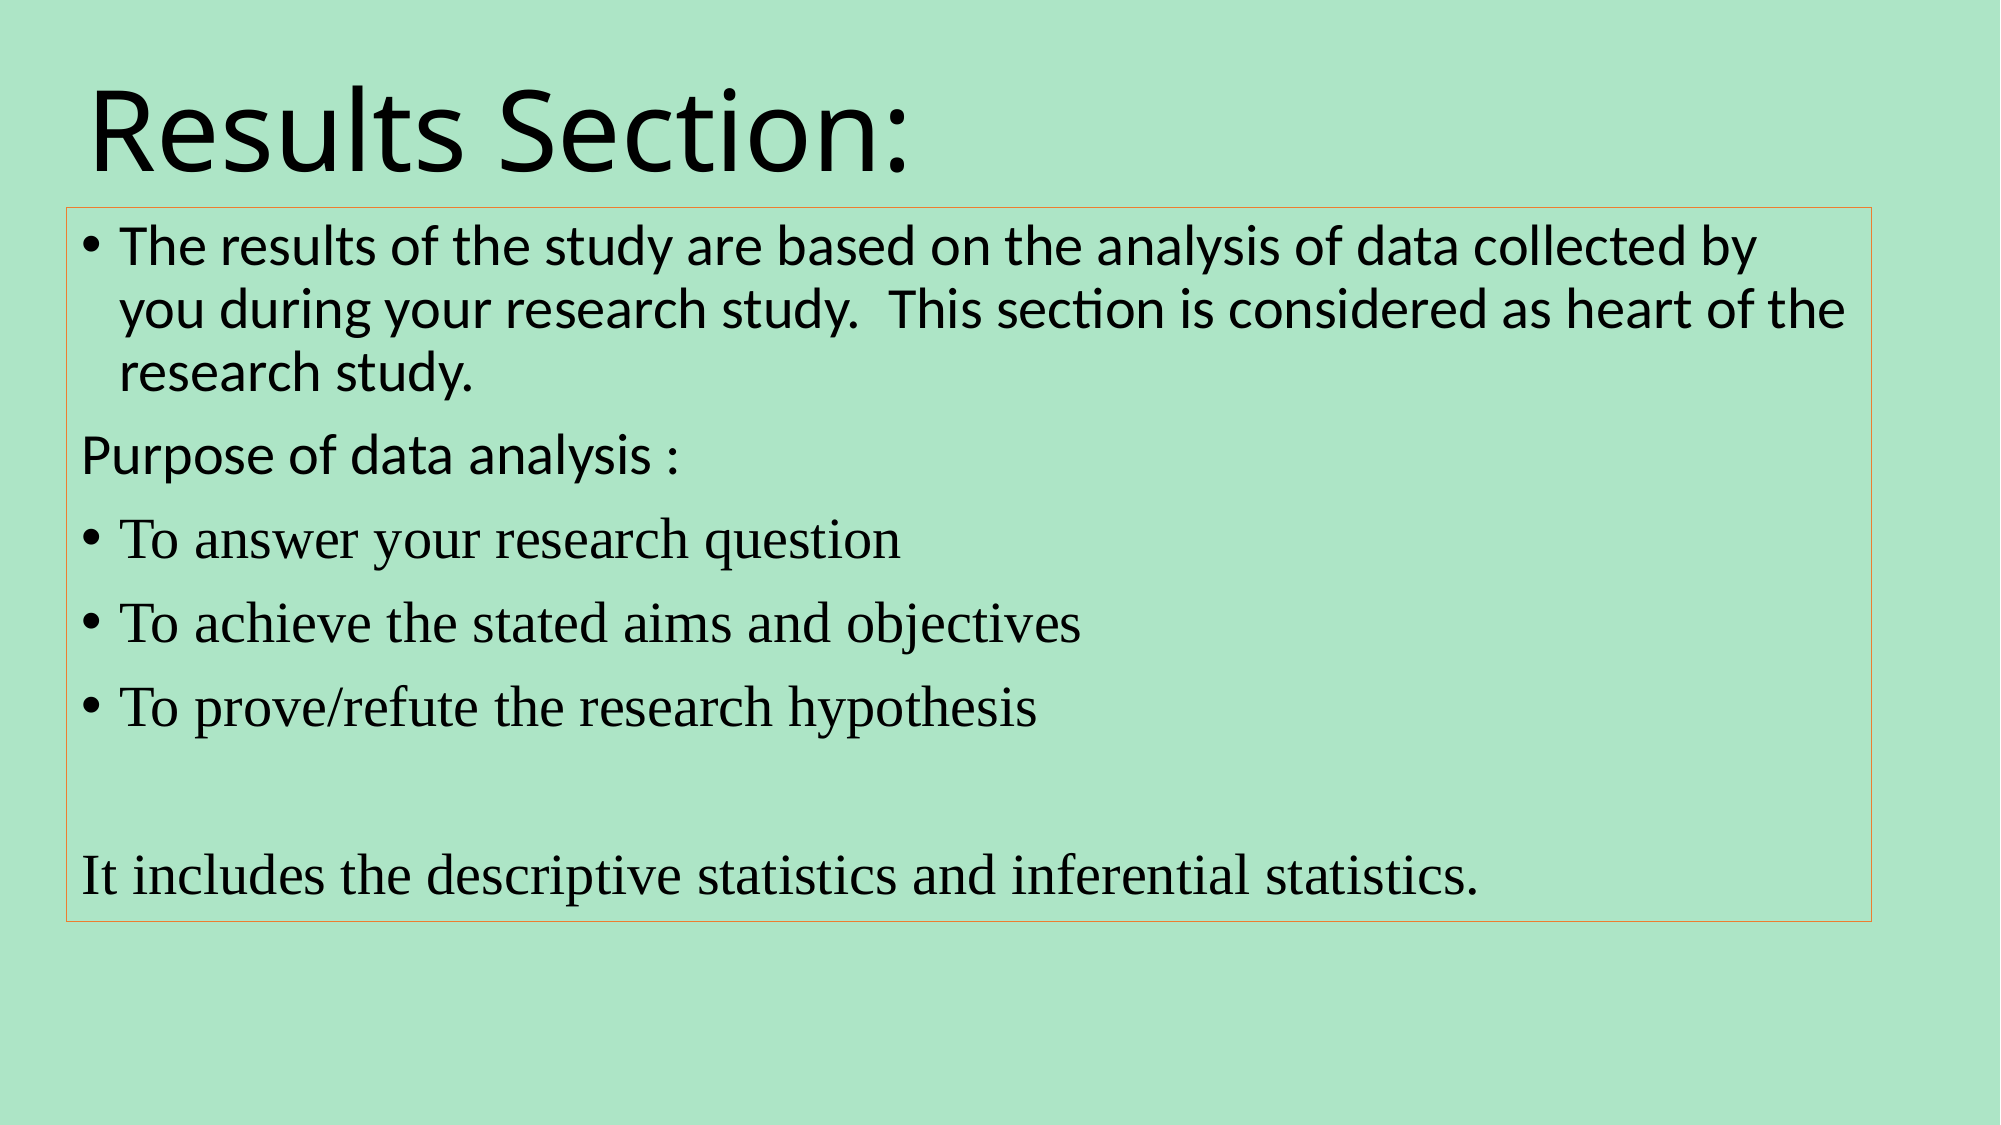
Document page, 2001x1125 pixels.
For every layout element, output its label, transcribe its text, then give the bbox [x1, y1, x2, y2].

list The results of the study are based on the analysis of data collected by you during your research study. This section is considered as heart of the research study. Purpose of data analysis : To answer your research question To achieve the stated aims and objectives To prove/refute the research hypothesis It includes the descriptive statistics and inferential statistics. [66, 207, 1872, 922]
title Results Section: [71, 79, 1797, 191]
